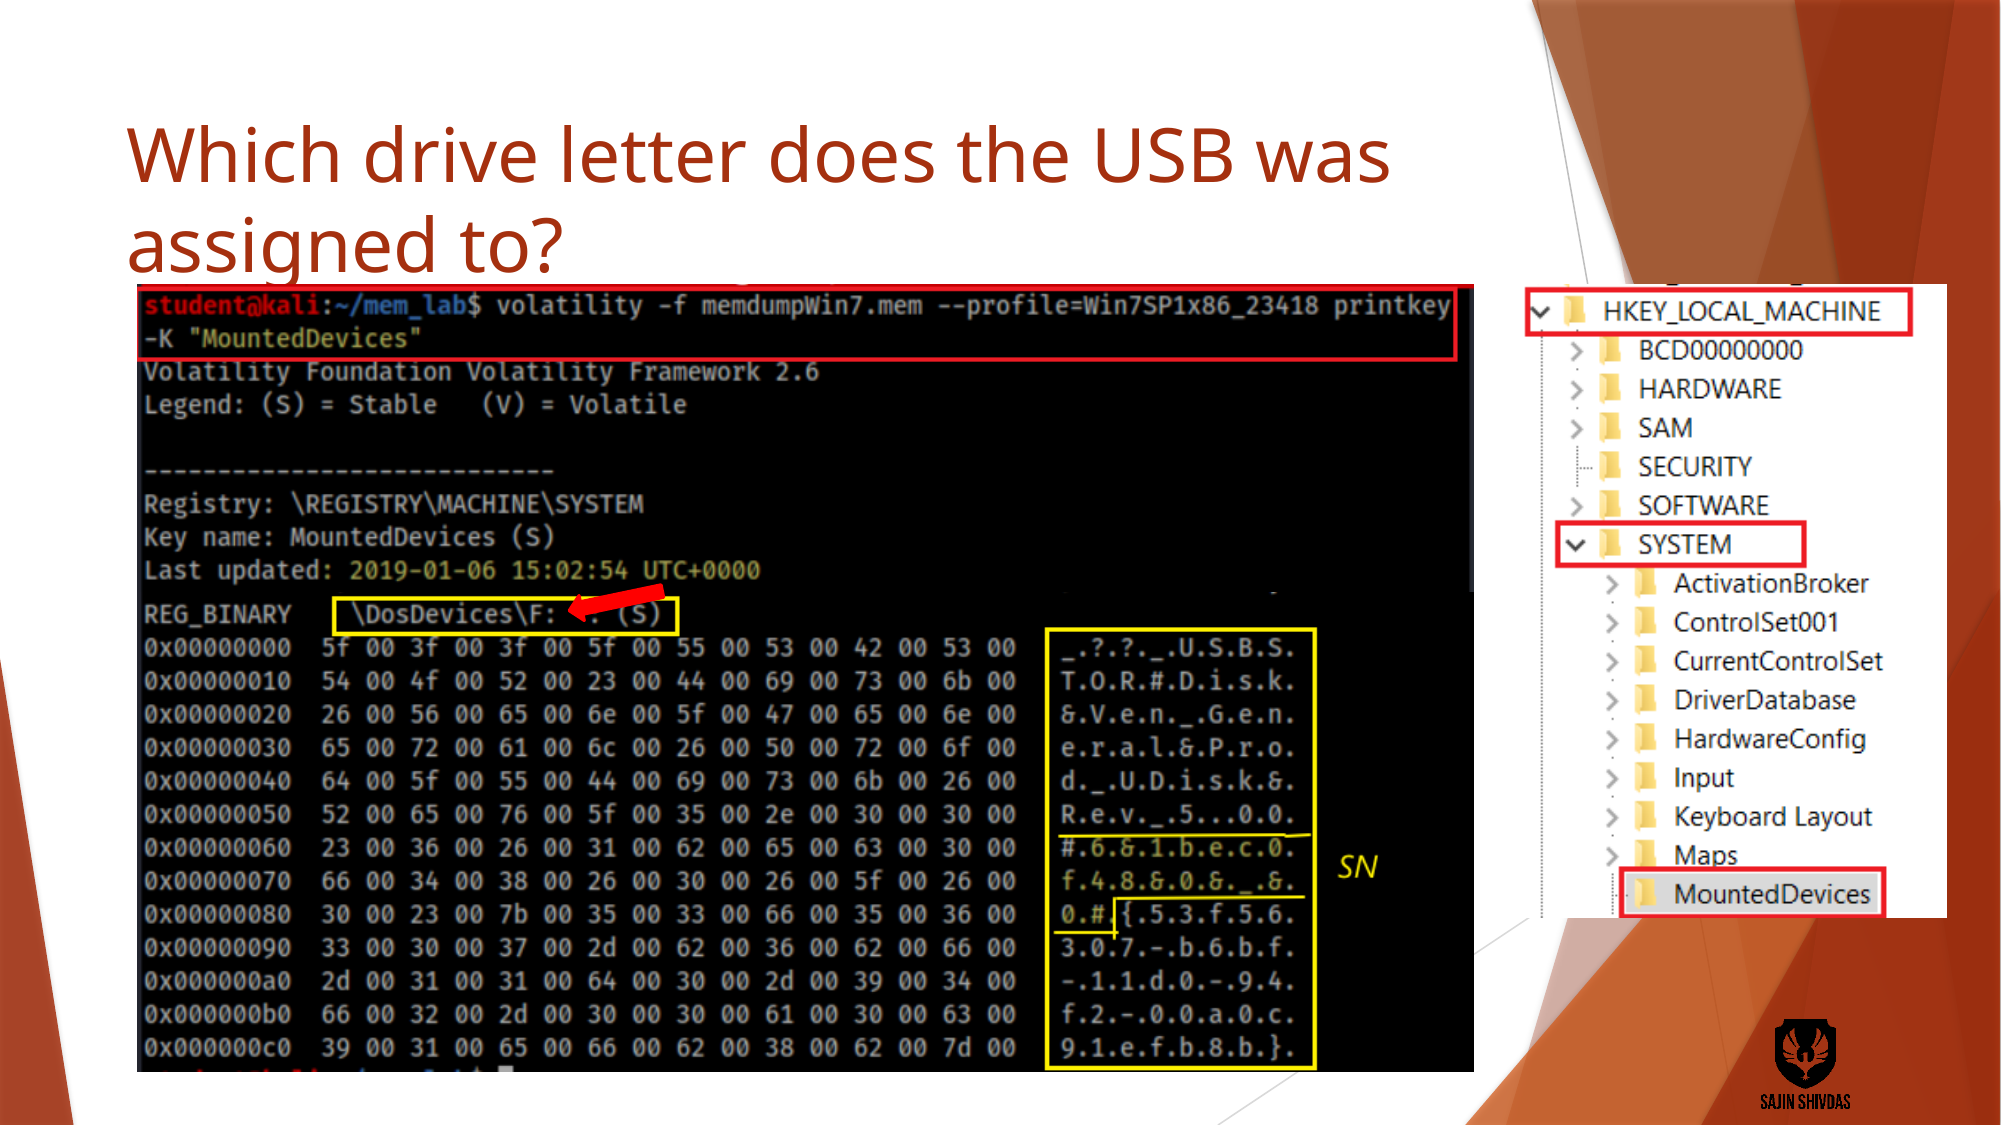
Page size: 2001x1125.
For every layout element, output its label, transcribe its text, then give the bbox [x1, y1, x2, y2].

picture [1750, 1009, 1863, 1121]
picture [136, 283, 1474, 1072]
picture [1513, 283, 1947, 918]
title Which drive letter does the USB was assigned to? [111, 99, 1522, 317]
